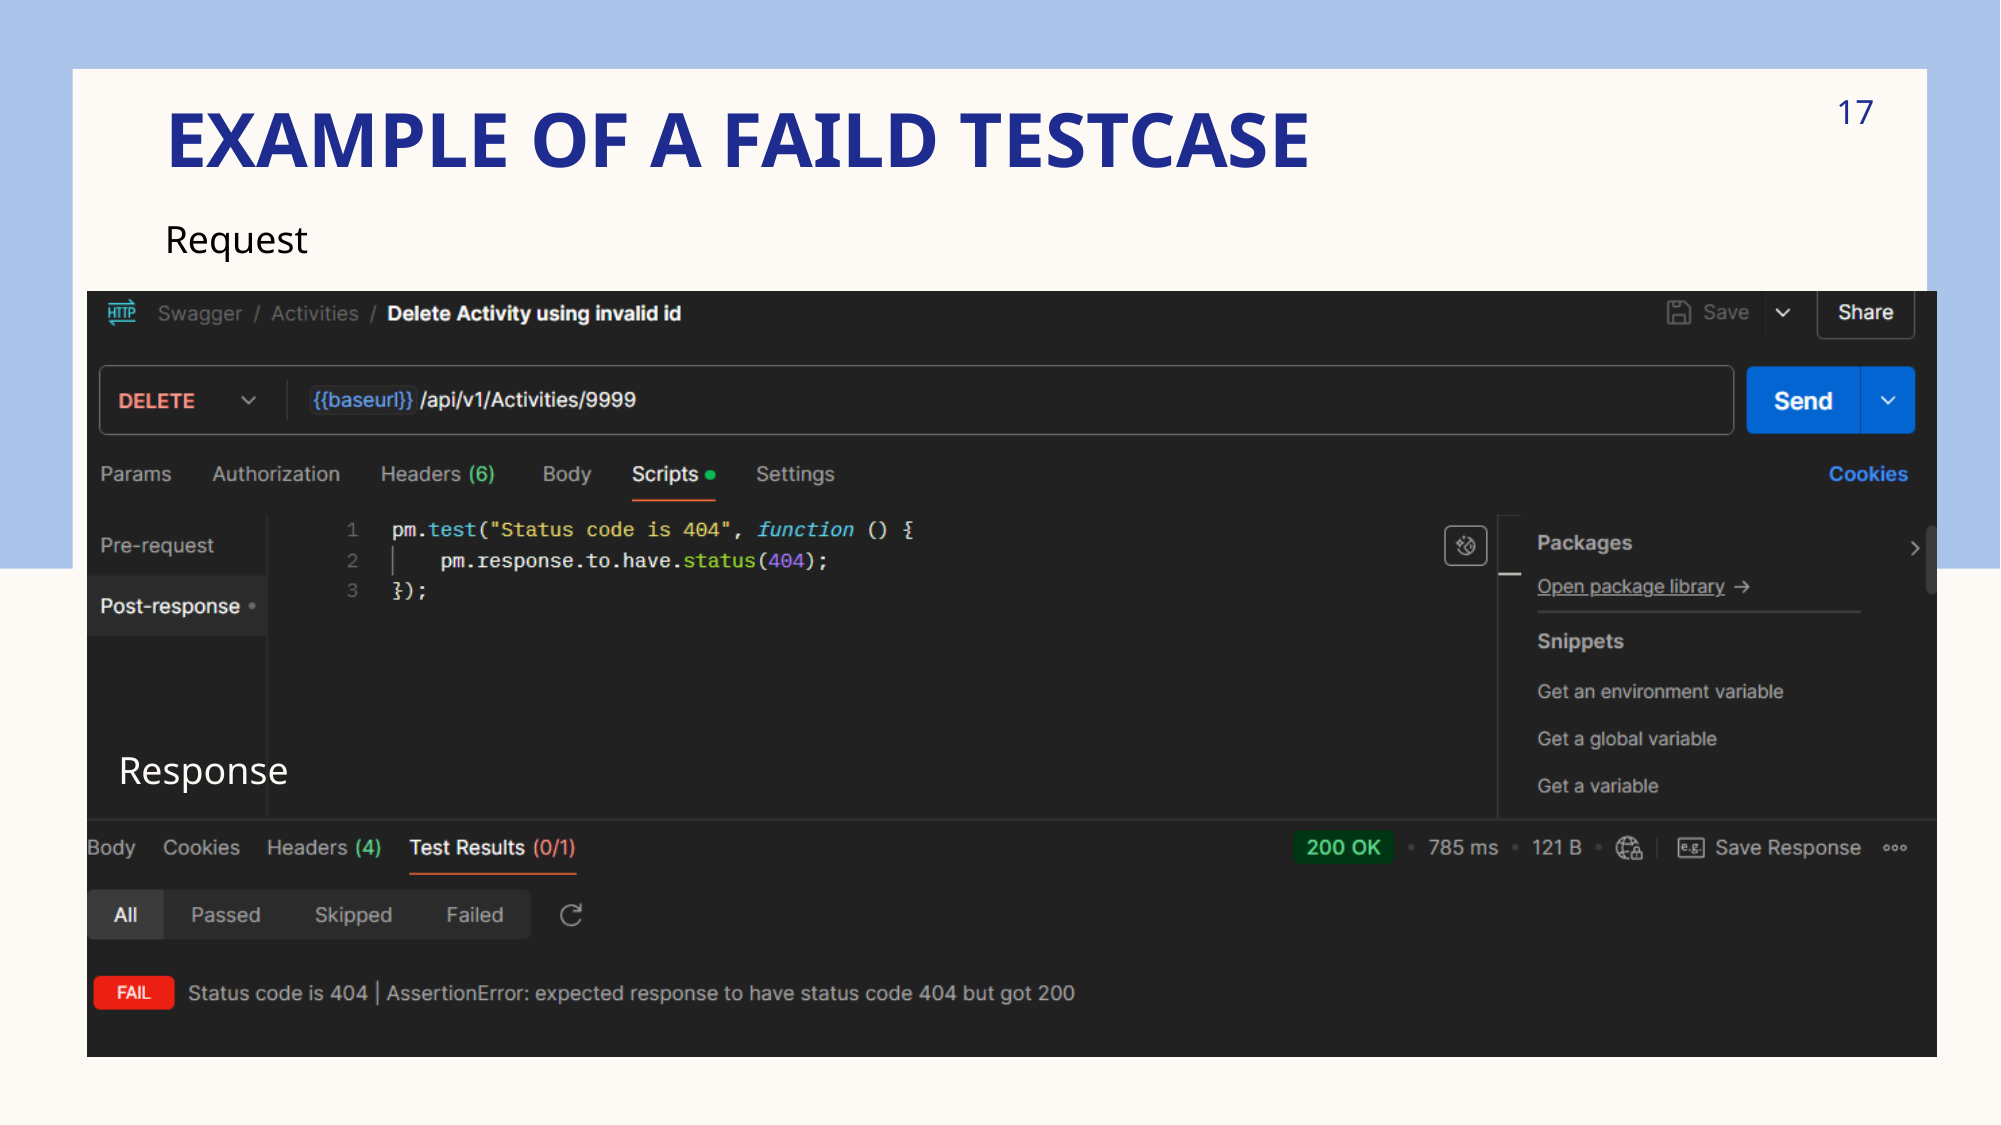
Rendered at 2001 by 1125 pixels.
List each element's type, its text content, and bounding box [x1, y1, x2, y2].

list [87, 291, 1937, 1057]
text_box Request [150, 208, 773, 268]
slide_number 17 [1699, 75, 1875, 153]
title Example of a faild testcase [150, 16, 1875, 184]
